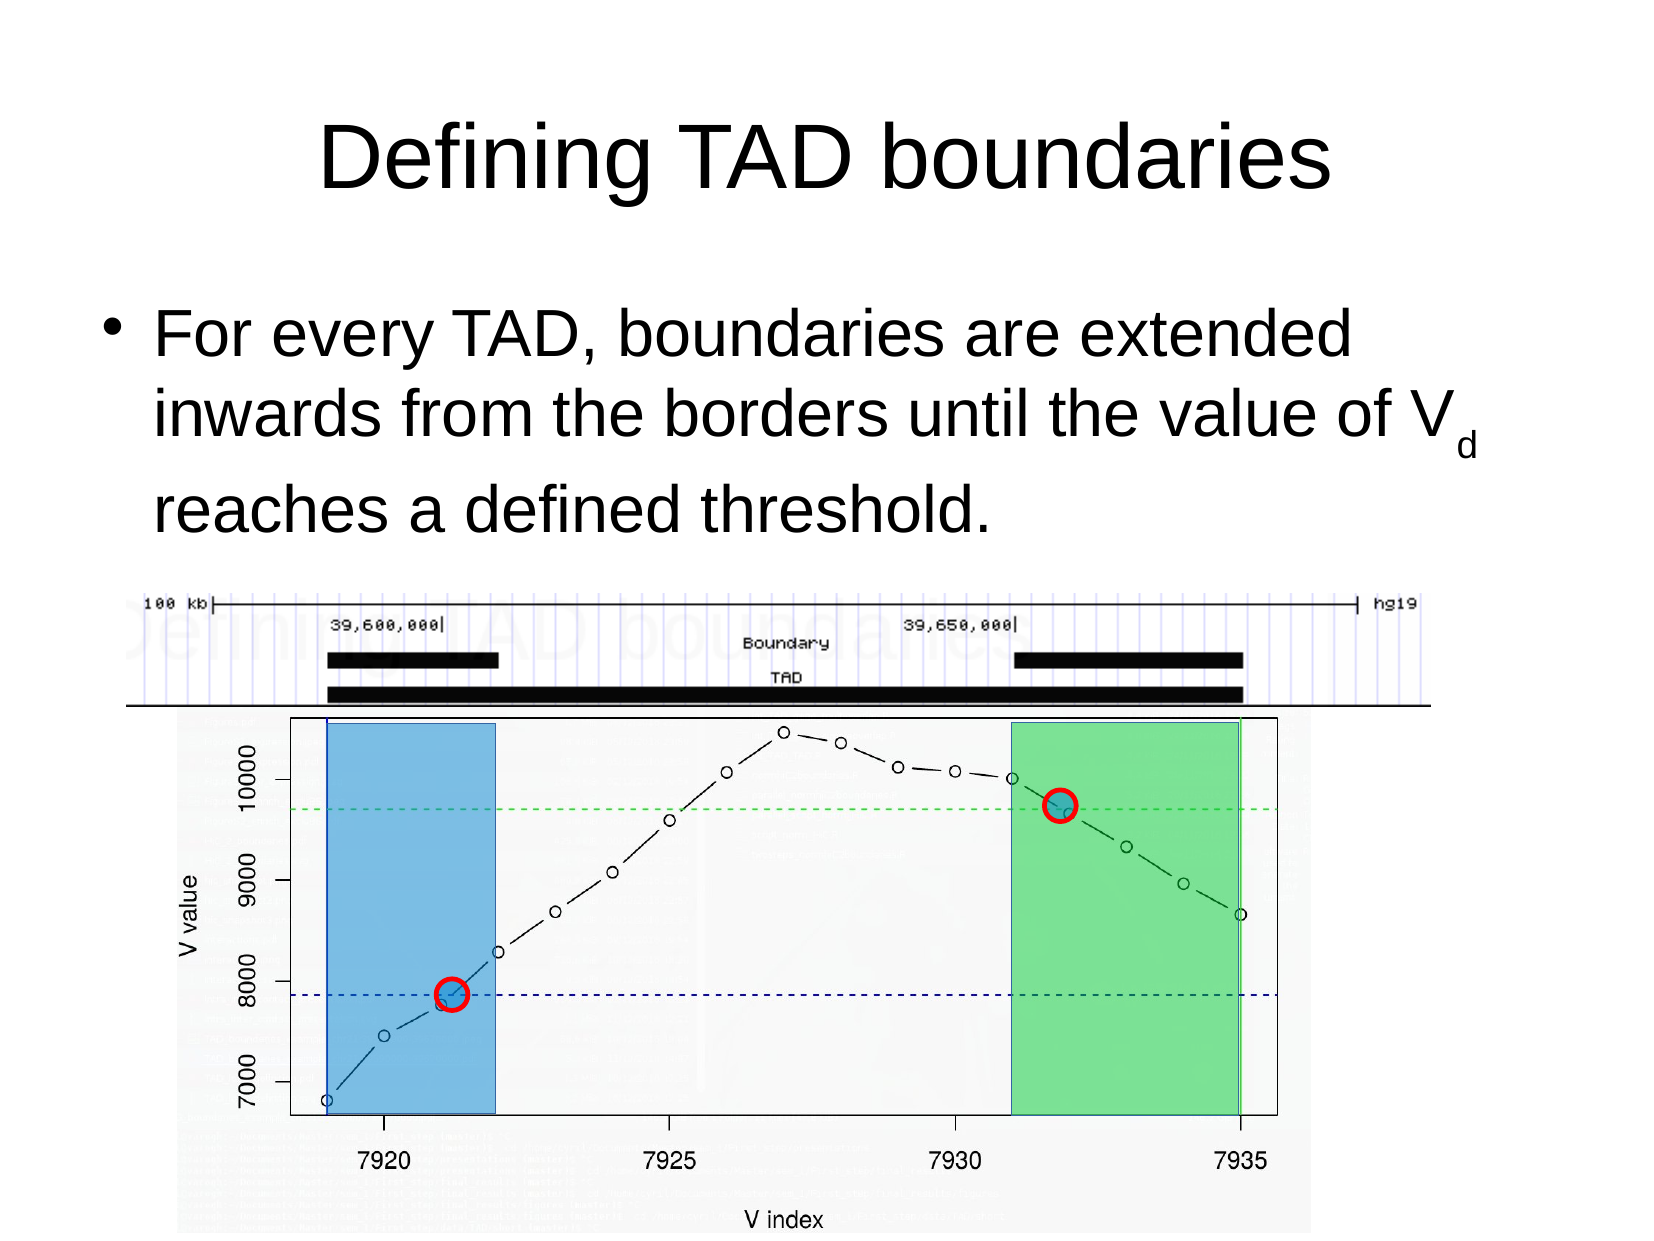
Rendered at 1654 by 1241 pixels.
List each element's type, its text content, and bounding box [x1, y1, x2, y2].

text_box Defining TAD boundaries [82, 49, 1570, 256]
picture [126, 592, 1431, 1234]
text_box For every TAD, boundaries are extended inwards from the borders until the value of Vd reaches a defined threshold. [82, 289, 1570, 1009]
